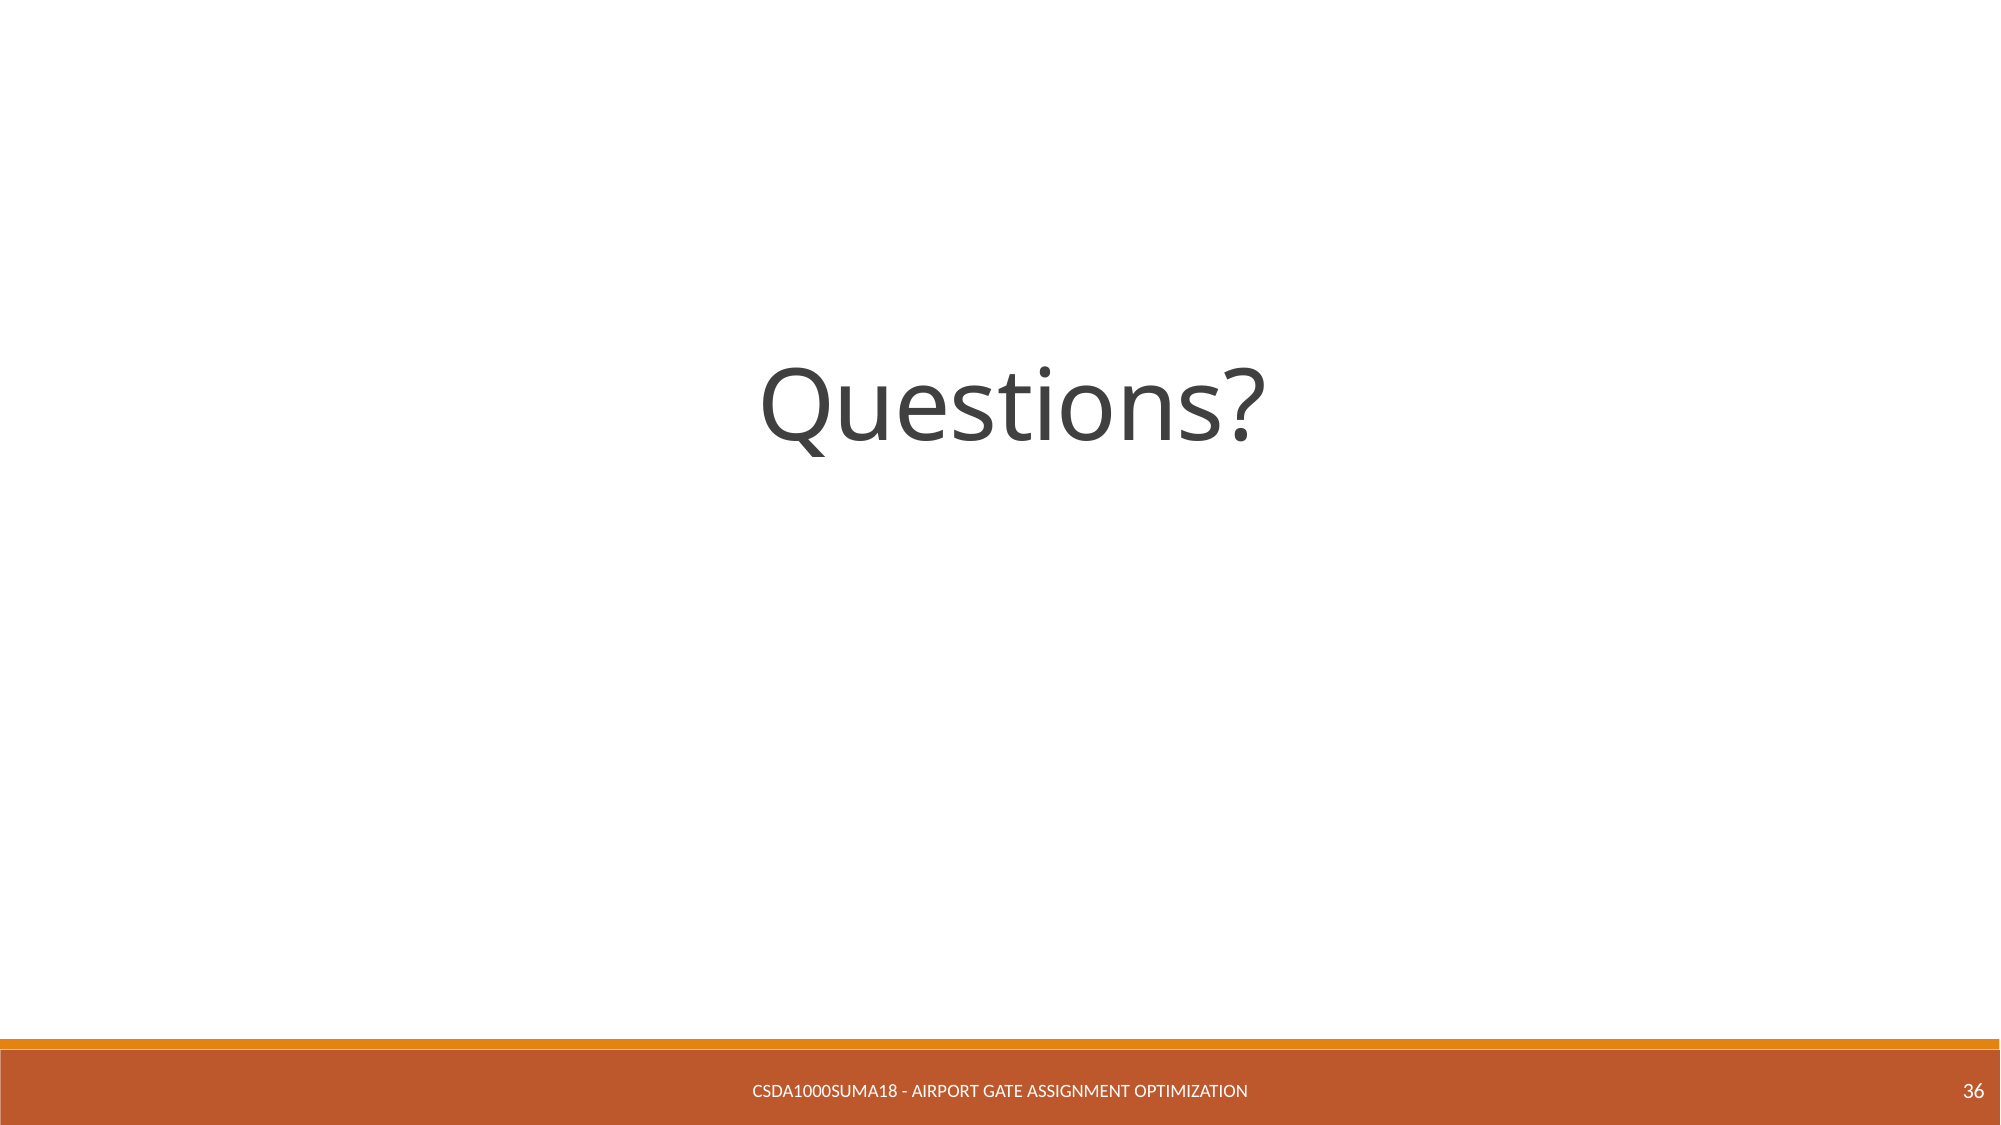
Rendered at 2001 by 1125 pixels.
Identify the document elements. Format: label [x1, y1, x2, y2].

title [12, 230, 2000, 469]
footer [604, 1059, 1396, 1120]
slide_number [1784, 1059, 2000, 1120]
